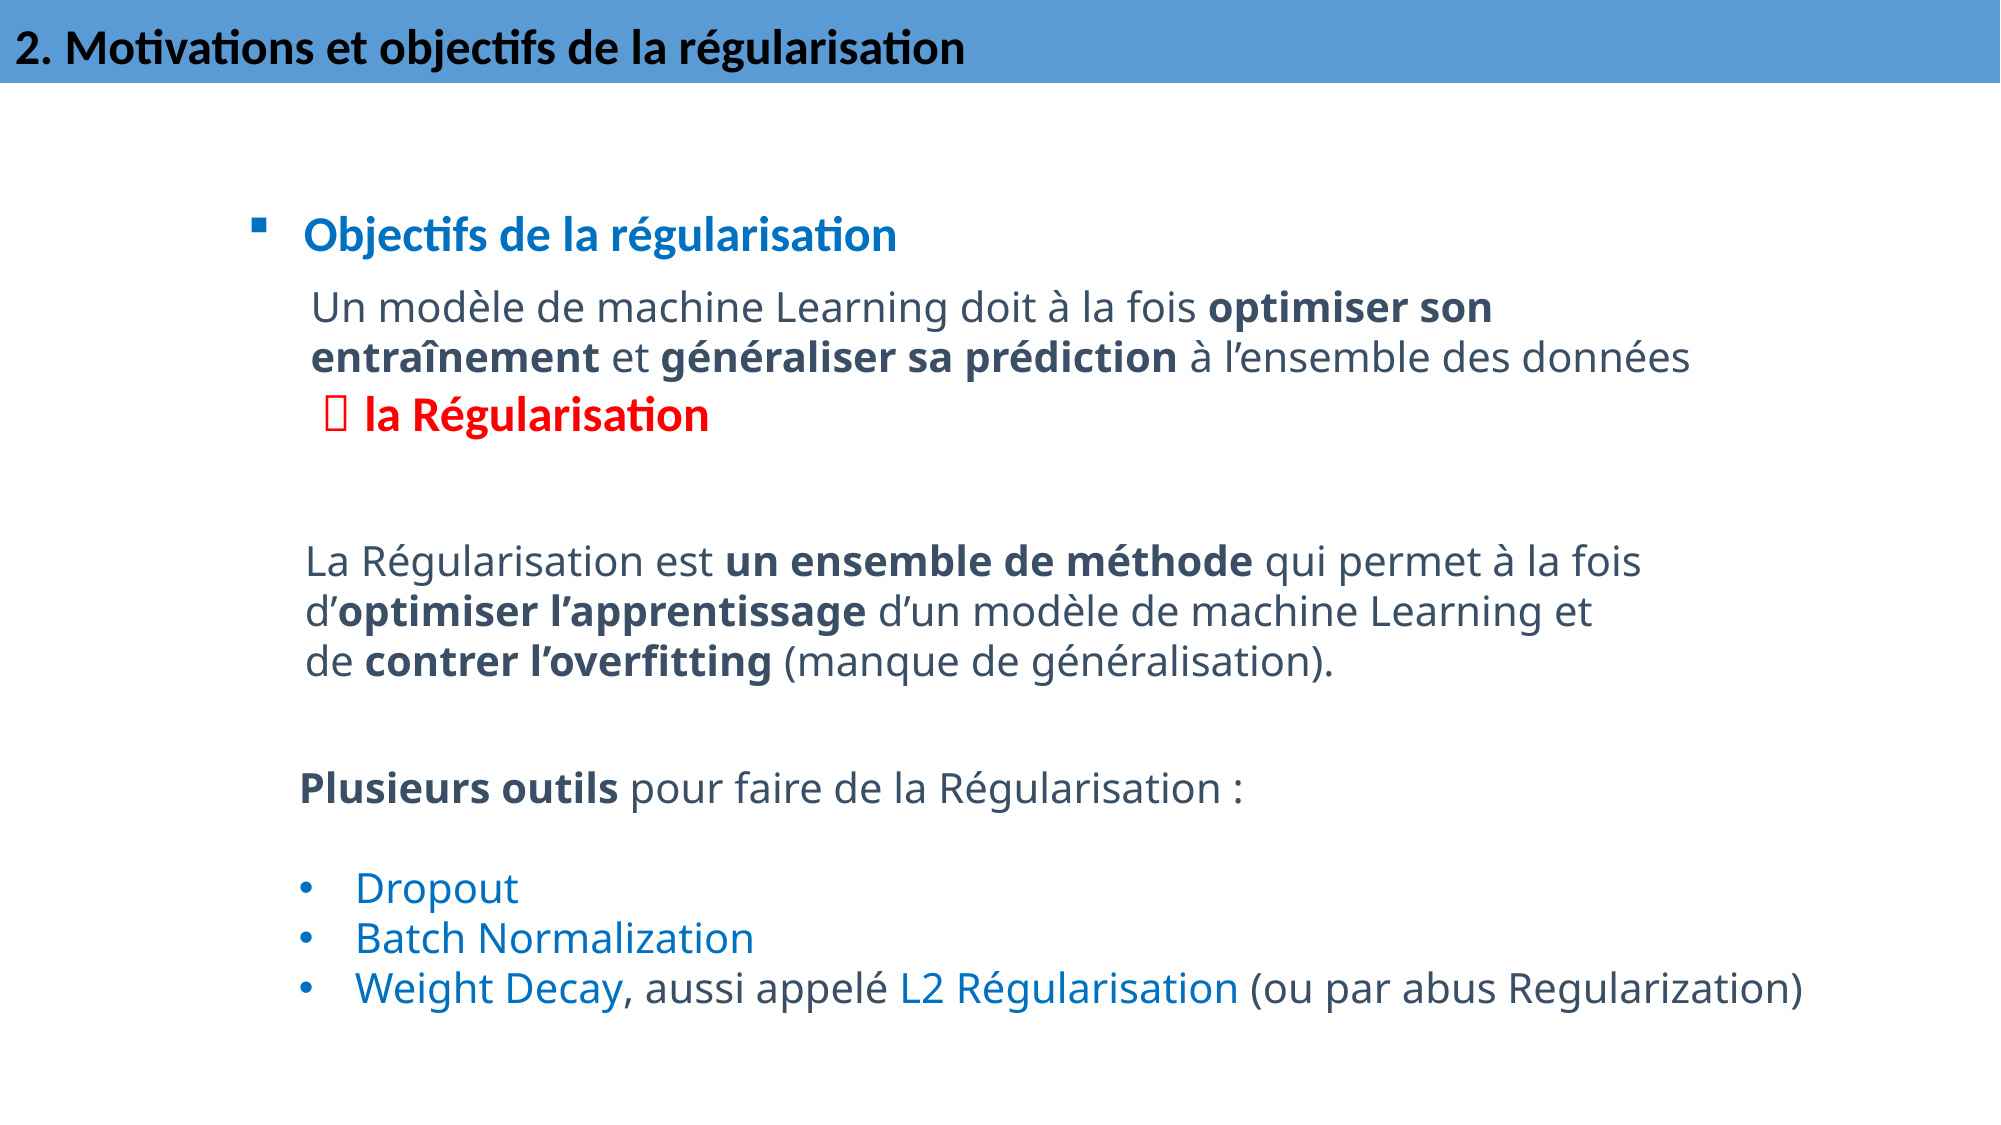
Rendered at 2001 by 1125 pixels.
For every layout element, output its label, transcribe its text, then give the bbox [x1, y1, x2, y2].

text_box La Régularisation est un ensemble de méthode qui permet à la fois d’optimiser l’apprentissage d’un modèle de machine Learning et de contrer l’overfitting (manque de généralisation). [290, 527, 1778, 693]
text_box Un modèle de machine Learning doit à la fois optimiser son entraînement et généraliser sa prédiction à l’ensemble des données  la Régularisation [295, 273, 1751, 449]
text_box 2. Motivations et objectifs de la régularisation [0, 0, 2000, 84]
text_box Objectifs de la régularisation [232, 194, 1498, 270]
text_box Plusieurs outils pour faire de la Régularisation : Dropout Batch Normalization Weight Decay, aussi appelé L2 Régularisation (ou par abus Regularization) [283, 754, 1842, 1020]
